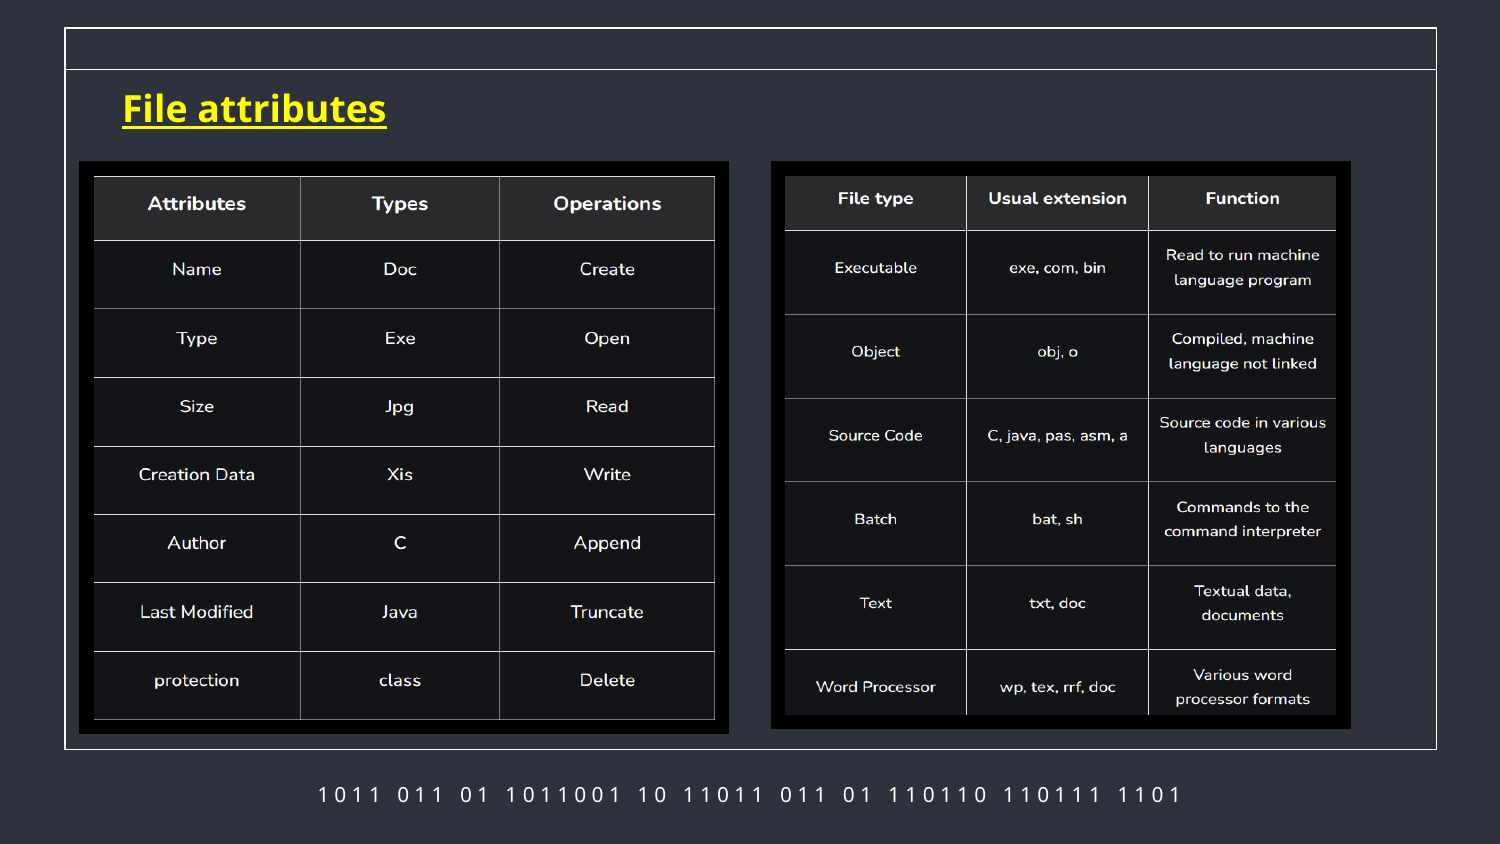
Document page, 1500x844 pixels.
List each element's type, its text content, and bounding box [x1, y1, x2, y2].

list File attributes [82, 70, 1346, 133]
picture [93, 175, 716, 720]
picture [784, 175, 1337, 716]
